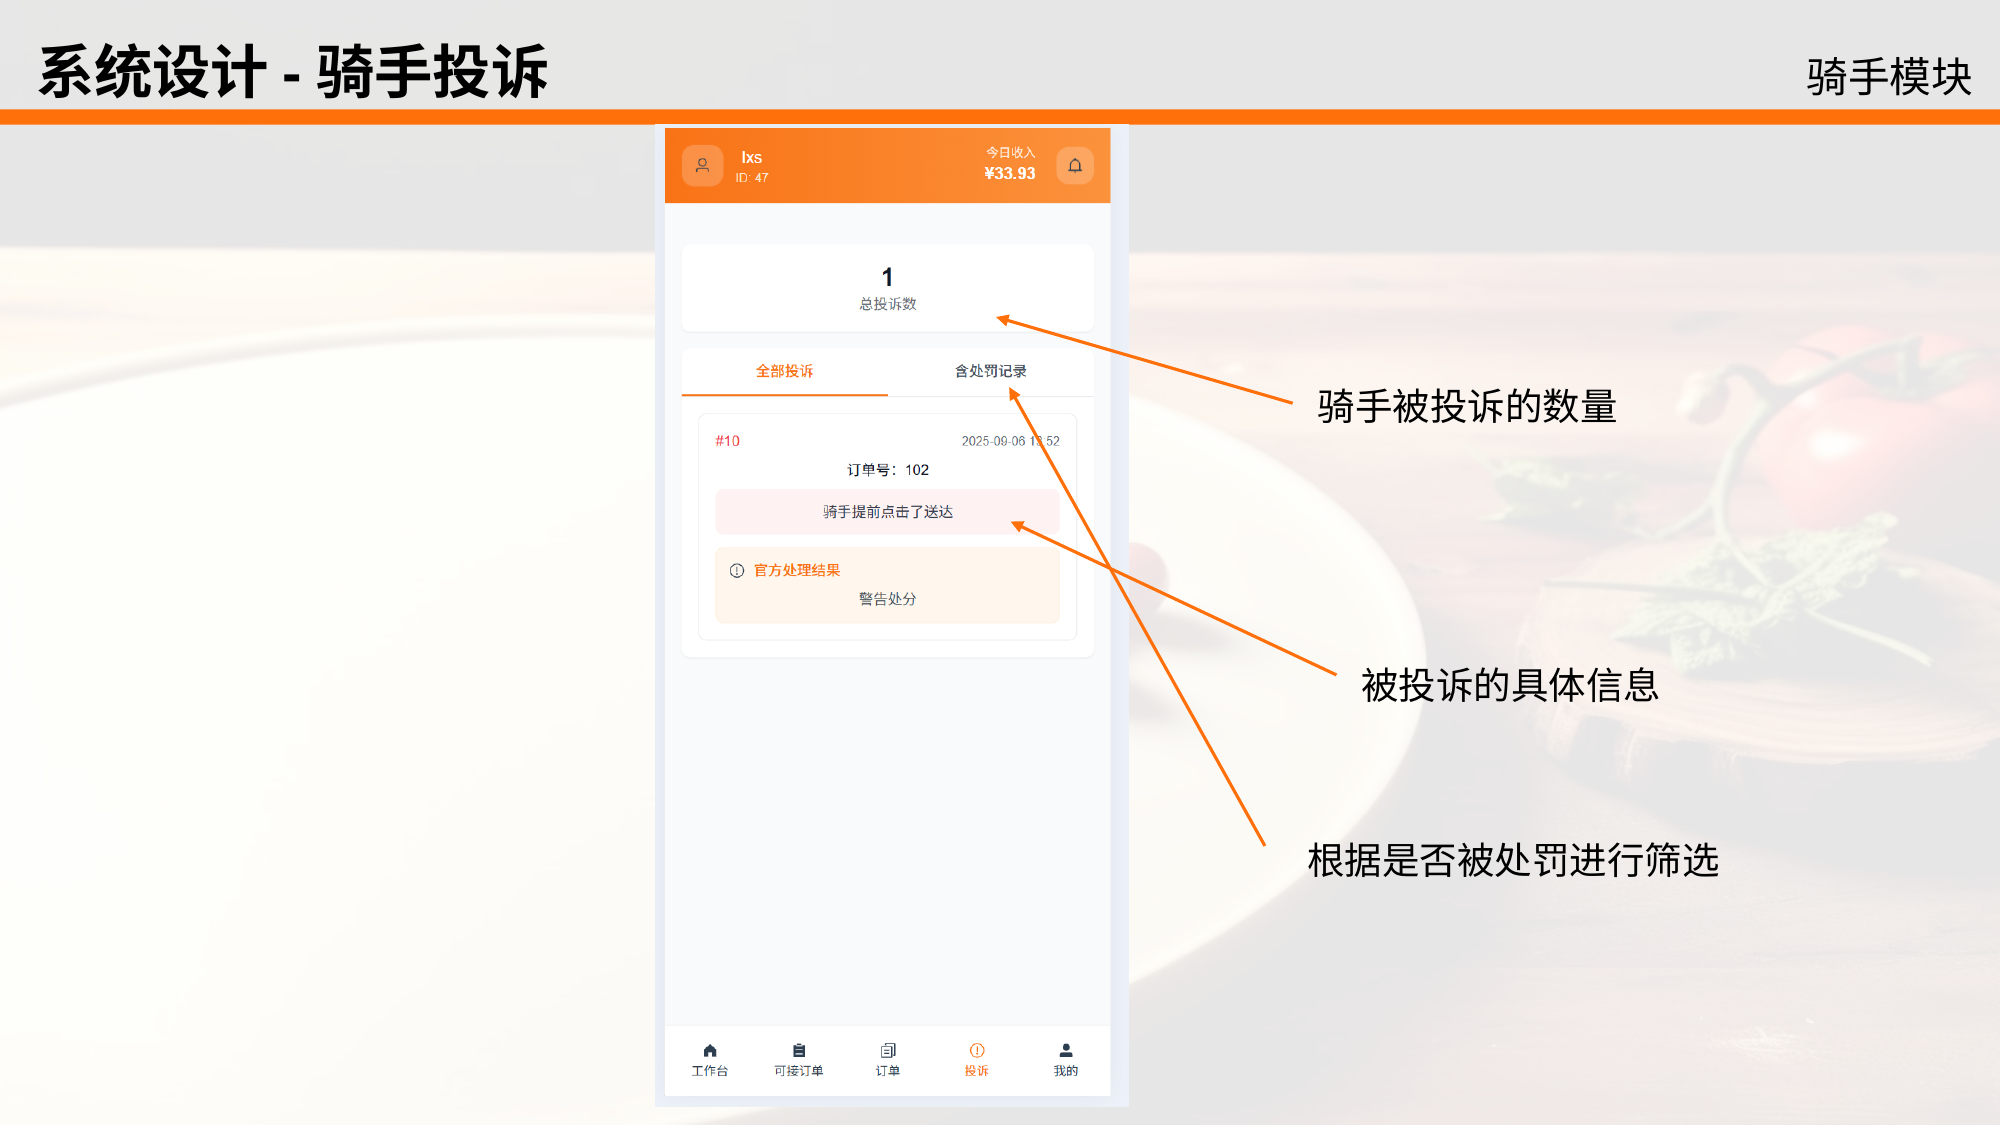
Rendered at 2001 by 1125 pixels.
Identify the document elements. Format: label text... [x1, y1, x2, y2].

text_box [1009, 387, 1265, 846]
text_box [0, 108, 2000, 126]
text_box 根据是否被处罚进行筛选 [1292, 829, 1753, 890]
text_box 系统设计-骑手投诉 [21, 27, 570, 113]
text_box 被投诉的具体信息 [1346, 654, 1847, 715]
text_box 骑手模块 [1724, 43, 1989, 109]
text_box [995, 316, 1293, 404]
picture [655, 124, 1129, 1107]
text_box 骑手被投诉的数量 [1302, 375, 1853, 436]
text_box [1265, 521, 1337, 675]
